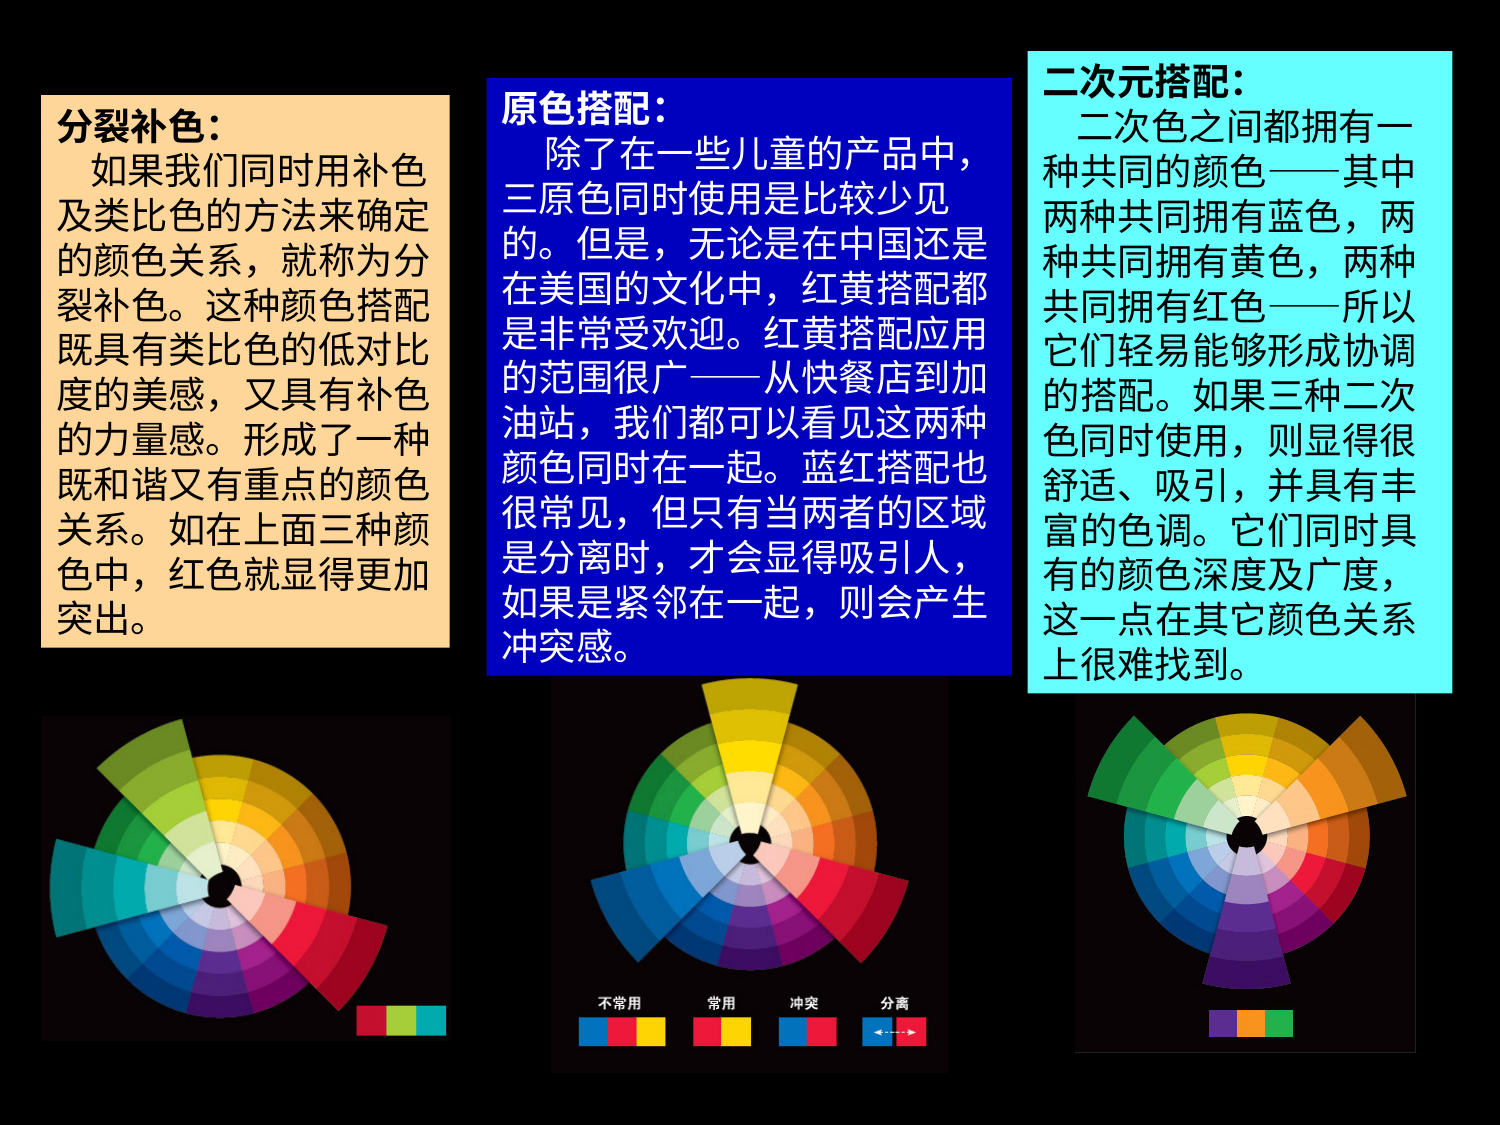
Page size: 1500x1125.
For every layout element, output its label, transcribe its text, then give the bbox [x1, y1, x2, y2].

picture [41, 715, 452, 1041]
text_box 分裂补色： 如果我们同时用补色及类比色的方法来确定的颜色关系，就称为分裂补色。这种颜色搭配既具有类比色的低对比度的美感，又具有补色的力量感。形成了一种既和谐又有重点的颜色关系。如在上面三种颜色中，红色就显得更加突出。 [41, 95, 450, 648]
picture [551, 672, 948, 1073]
text_box 原色搭配： 除了在一些儿童的产品中，三原色同时使用是比较少见的。但是，无论是在中国还是在美国的文化中，红黄搭配都是非常受欢迎。红黄搭配应用的范围很广——从快餐店到加油站，我们都可以看见这两种颜色同时在一起。蓝红搭配也很常见，但只有当两者的区域是分离时，才会显得吸引人，如果是紧邻在一起，则会产生冲突感。 [486, 78, 1012, 676]
picture [1074, 684, 1416, 1053]
text_box 二次元搭配： 二次色之间都拥有一种共同的颜色——其中两种共同拥有蓝色，两种共同拥有黄色，两种共同拥有红色——所以它们轻易能够形成协调的搭配。如果三种二次色同时使用，则显得很舒适、吸引，并具有丰富的色调。它们同时具有的颜色深度及广度，这一点在其它颜色关系上很难找到。 [1027, 51, 1453, 694]
